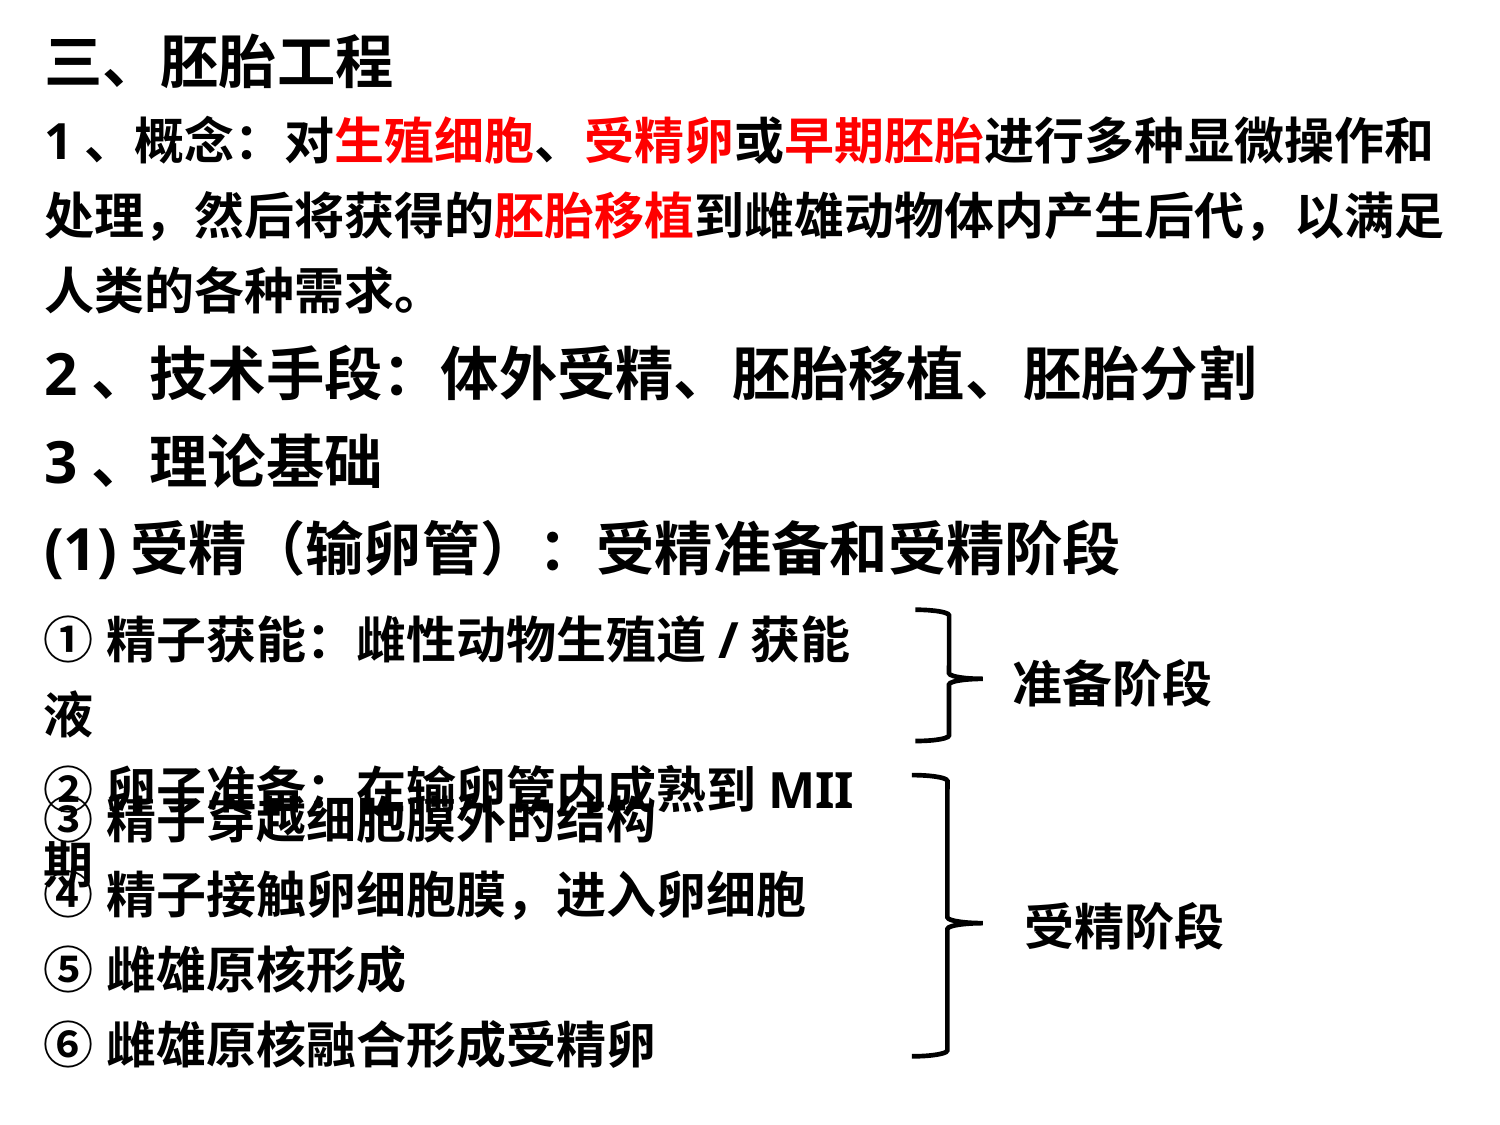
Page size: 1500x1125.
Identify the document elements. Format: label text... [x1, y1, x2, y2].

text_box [29, 586, 1257, 753]
text_box 三、胚胎工程 1、概念：对生殖细胞、受精卵或早期胚胎进行多种显微操作和处理，然后将获得的胚胎移植到雌雄动物体内产生后代，以满足人类的各种需求。 2、技术手段：体外受精、胚胎移植、胚胎分割 3、理论基础 (1)受精（输卵管）：受精准备和受精阶段 [29, 0, 1487, 1125]
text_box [29, 766, 1269, 1085]
